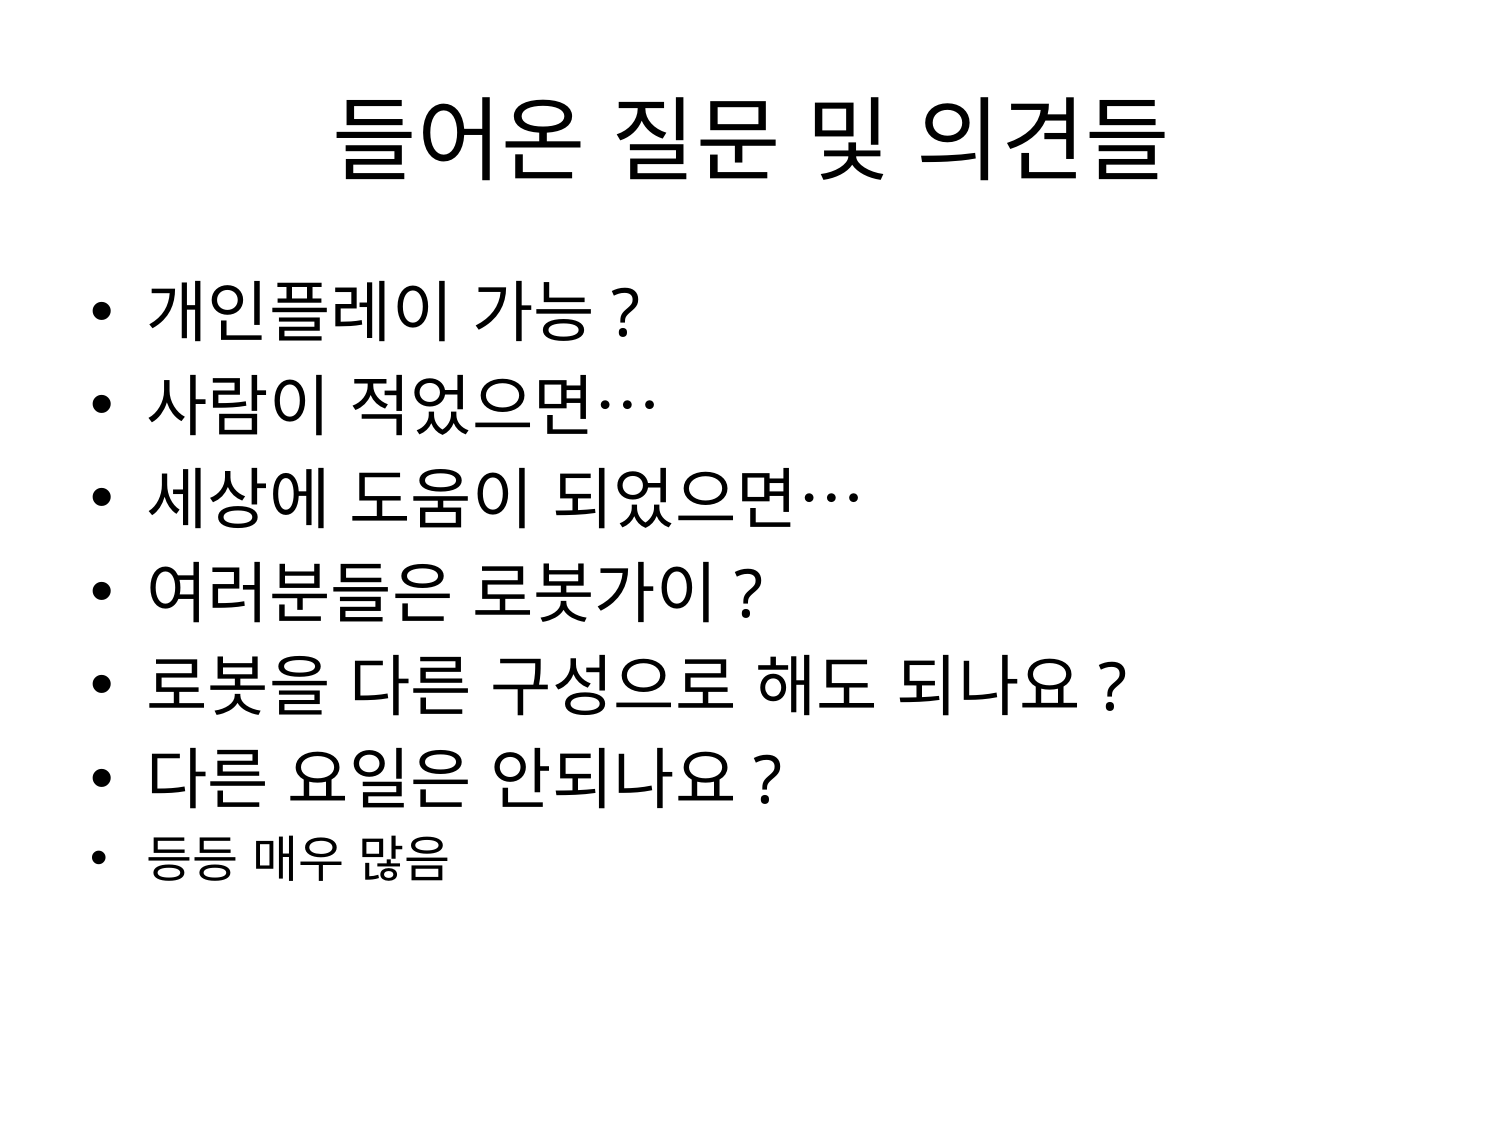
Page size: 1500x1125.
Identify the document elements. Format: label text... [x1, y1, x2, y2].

title 들어온 질문 및 의견들 [76, 42, 1427, 231]
list 개인플레이 가능? 사람이 적었으면… 세상에 도움이 되었으면… 여러분들은 로봇가이? 로봇을 다른 구성으로 해도 되나요? 다른 요일은 안되나요? 등등 매우 많음 [75, 262, 1425, 1005]
